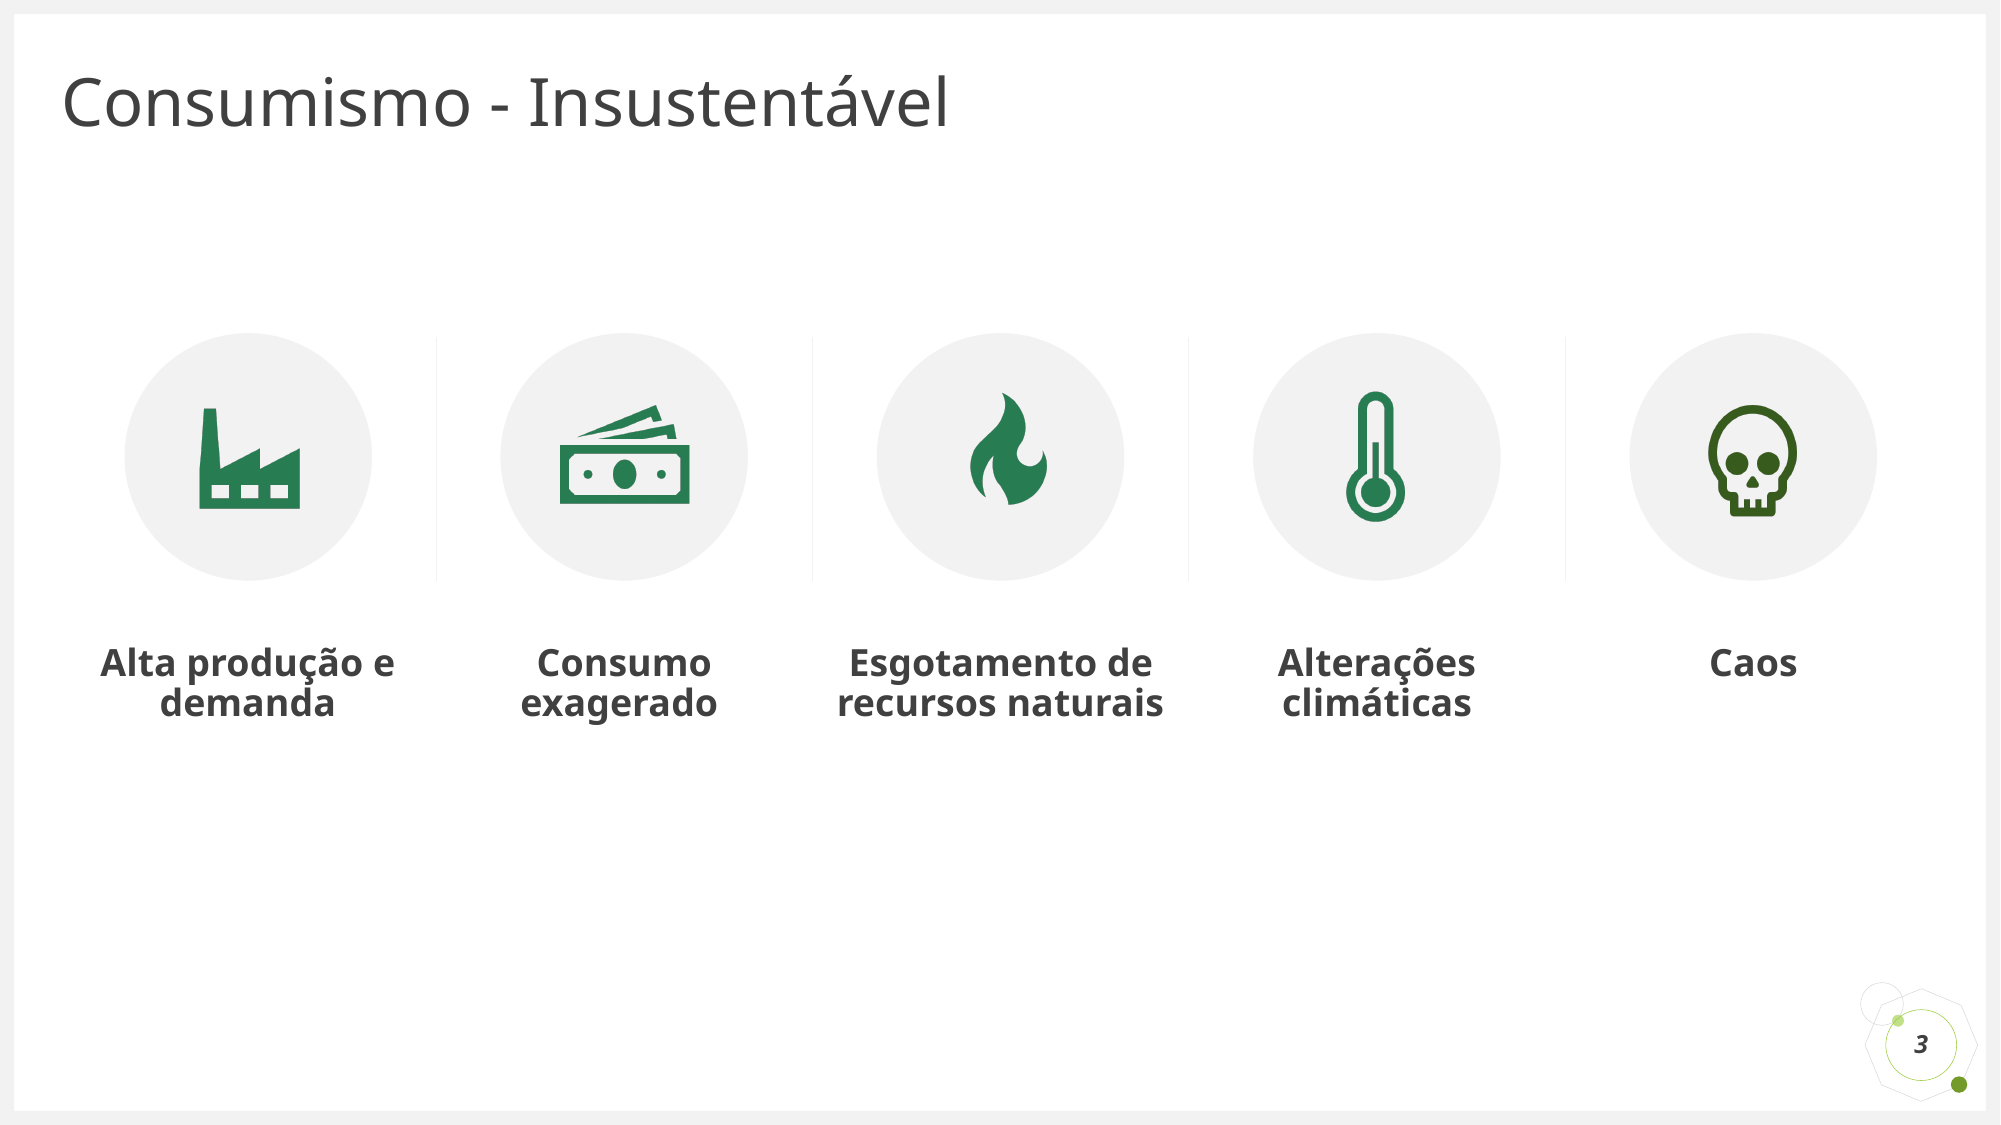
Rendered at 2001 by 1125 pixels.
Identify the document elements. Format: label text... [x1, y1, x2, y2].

list Caos [1576, 644, 1931, 727]
picture [1684, 392, 1821, 529]
picture [179, 388, 320, 529]
picture [1305, 386, 1446, 527]
slide_number 3 [1885, 1009, 1957, 1081]
list Alterações climáticas [1199, 644, 1555, 727]
list Esgotamento de recursos naturais [823, 644, 1178, 727]
title Consumismo - Insustentável [61, 69, 1922, 141]
list Consumo exagerado [447, 644, 802, 727]
picture [946, 386, 1071, 511]
list Alta produção e demanda [70, 644, 426, 727]
picture [554, 386, 695, 527]
